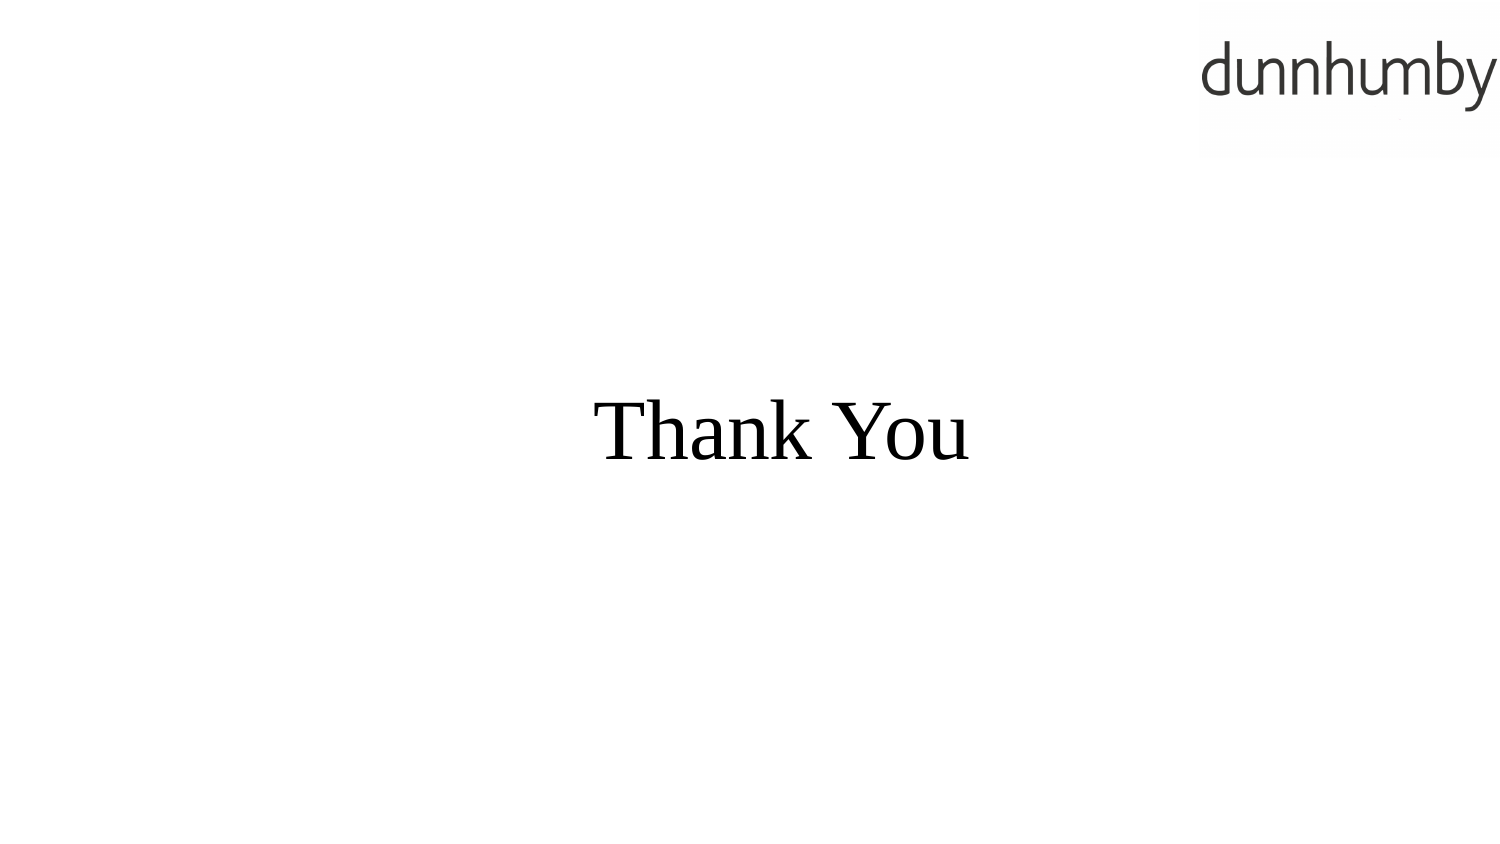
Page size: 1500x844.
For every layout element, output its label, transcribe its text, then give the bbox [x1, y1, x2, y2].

title Thank You [51, 358, 1449, 485]
picture [1199, 1, 1500, 158]
